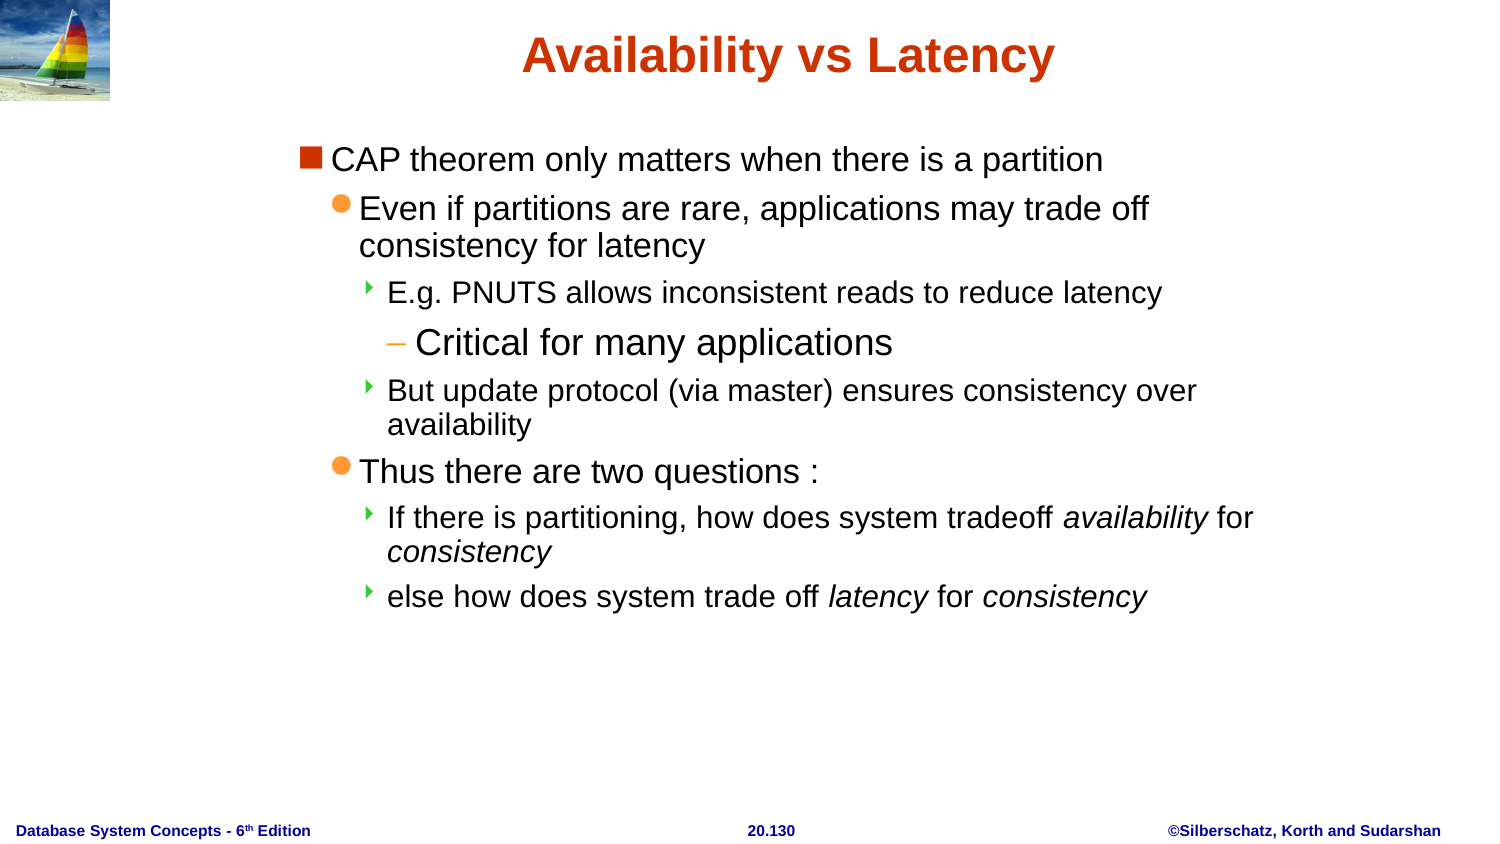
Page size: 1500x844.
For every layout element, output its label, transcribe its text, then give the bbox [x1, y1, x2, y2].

list CAP theorem only matters when there is a partition Even if partitions are rare, applications may trade off consistency for latency E.g. PNUTS allows inconsistent reads to reduce latency Critical for many applications But update protocol (via master) ensures consistency over availability Thus there are two questions : If there is partitioning, how does system tradeoff availability for consistency else how does system trade off latency for consistency [287, 134, 1278, 738]
title Availability vs Latency [125, 14, 1452, 90]
picture [0, 0, 110, 101]
